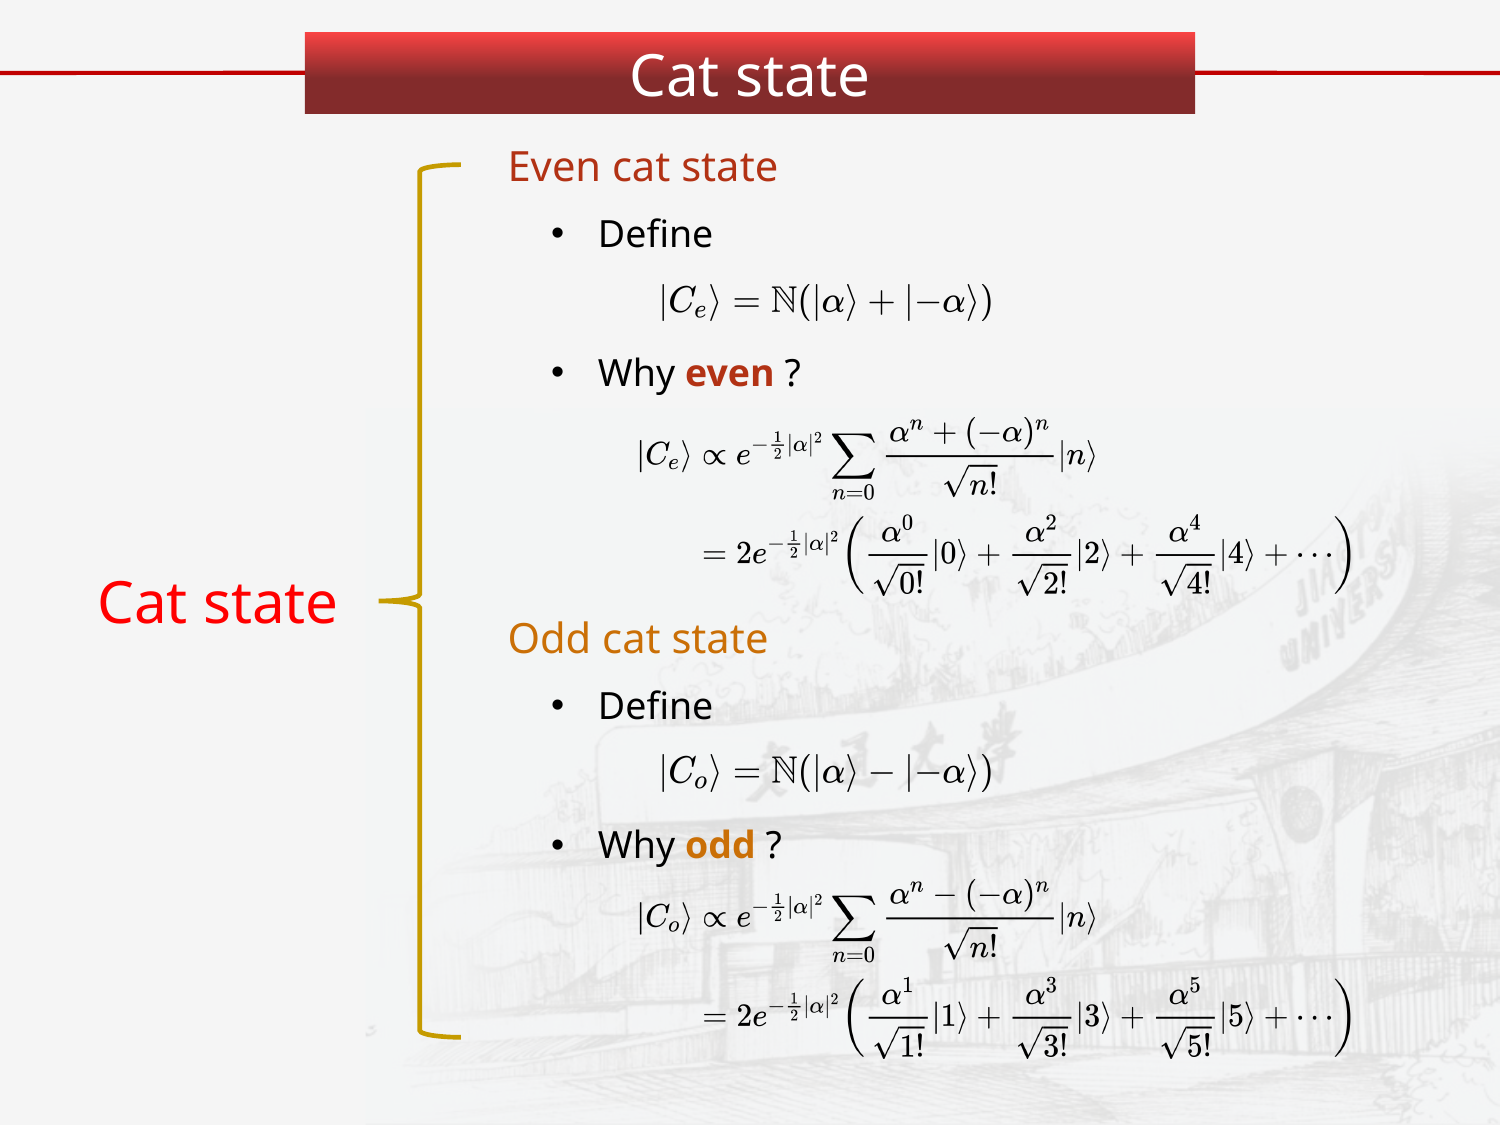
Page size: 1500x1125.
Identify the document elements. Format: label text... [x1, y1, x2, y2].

text_box Define [536, 674, 869, 735]
picture [635, 417, 1357, 597]
text_box Odd cat state [492, 604, 812, 670]
picture [635, 879, 1357, 1059]
text_box Why even ? [536, 341, 869, 402]
picture [658, 754, 994, 792]
text_box Cat state [304, 32, 1196, 114]
text_box Why odd ? [536, 814, 869, 874]
text_box [378, 164, 461, 1038]
text_box Define [536, 202, 869, 263]
picture [658, 284, 994, 321]
text_box Even cat state [492, 131, 812, 197]
text_box Cat state [82, 558, 393, 643]
